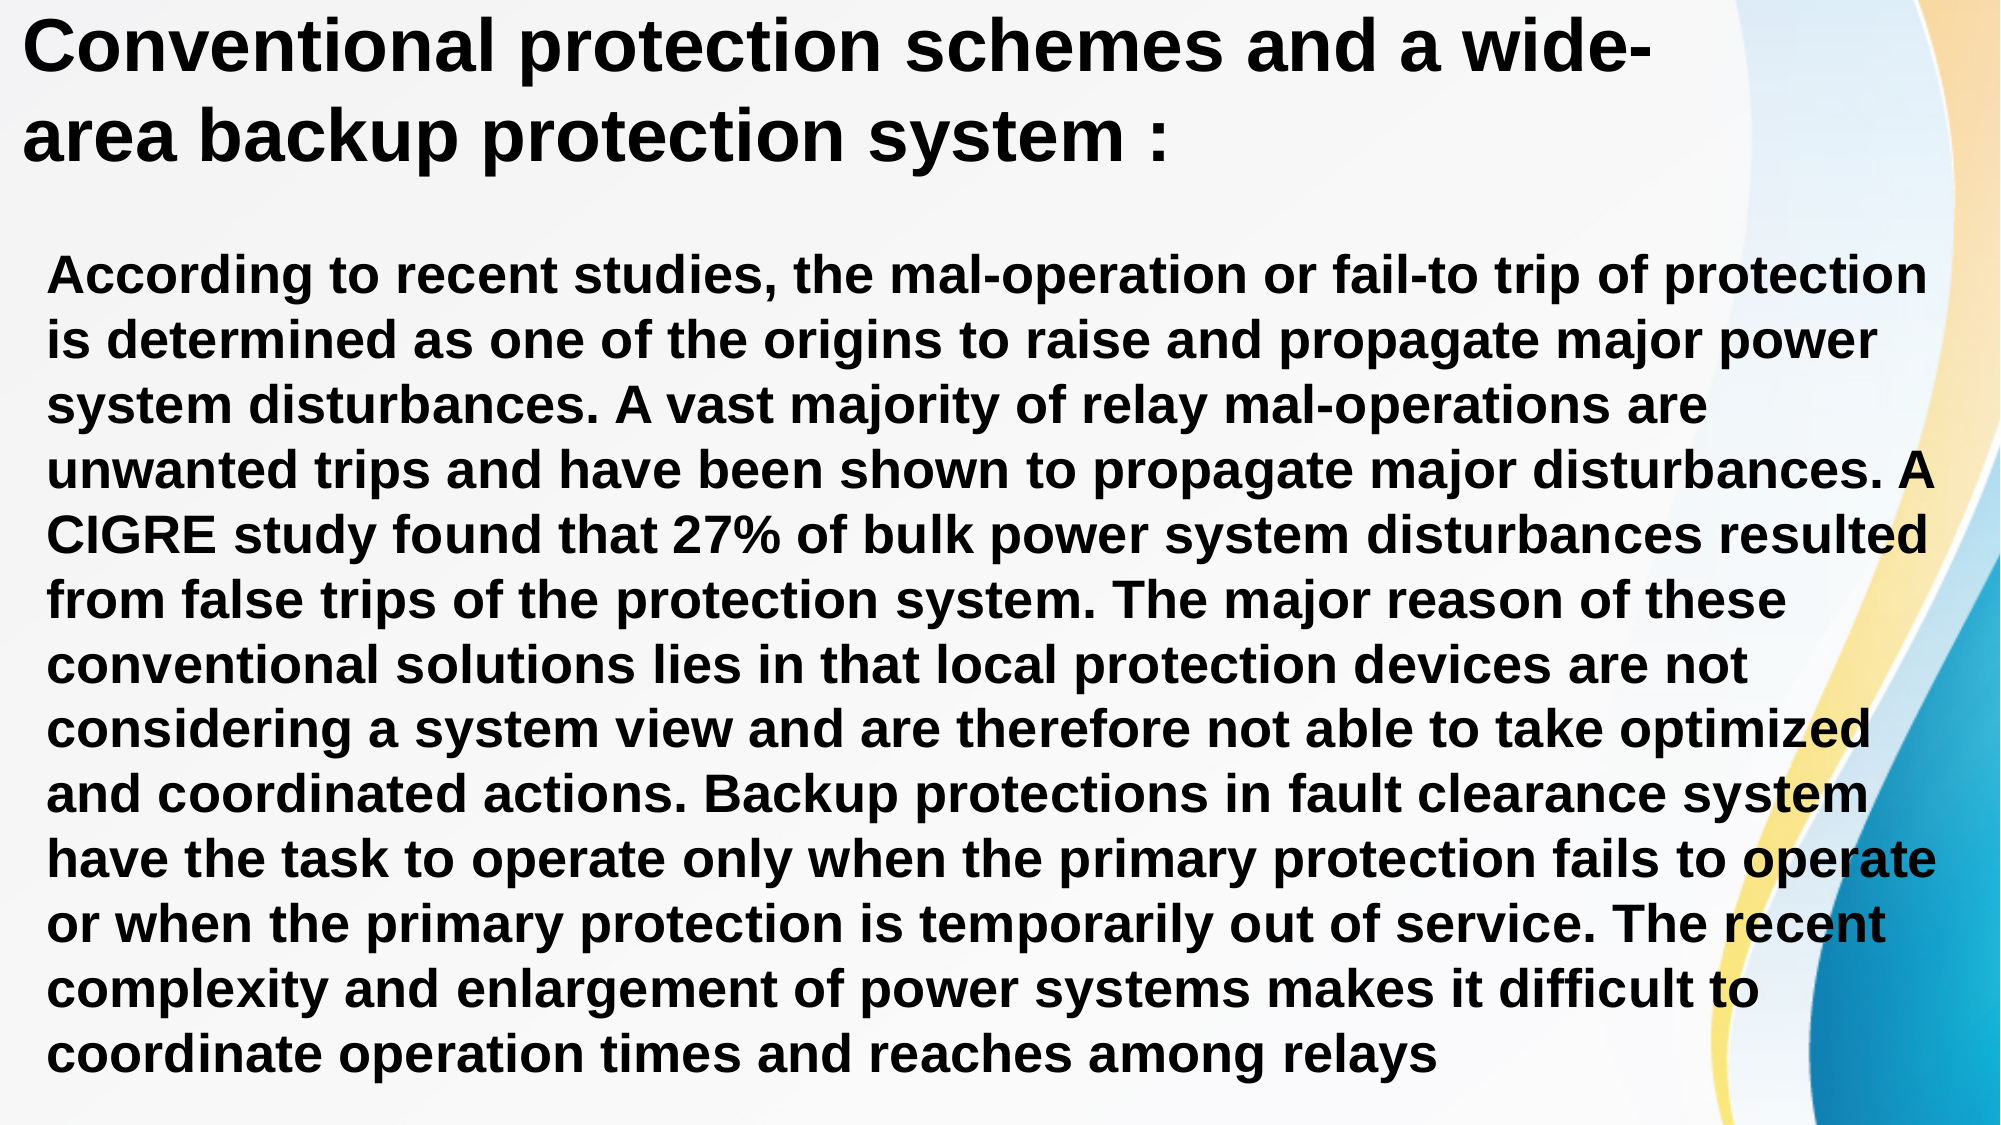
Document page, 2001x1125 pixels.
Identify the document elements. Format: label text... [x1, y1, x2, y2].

list According to recent studies, the mal-operation or fail-to trip of protection is determined as one of the origins to raise and propagate major power system disturbances. A vast majority of relay mal-operations are unwanted trips and have been shown to propagate major disturbances. A CIGRE study found that 27% of bulk power system disturbances resulted from false trips of the protection system. The major reason of these conventional solutions lies in that local protection devices are not considering a system view and are therefore not able to take optimized and coordinated actions. Backup protections in fault clearance system have the task to operate only when the primary protection fails to operate or when the primary protection is temporarily out of service. The recent complexity and enlargement of power systems makes it difficult to coordinate operation times and reaches among relays [31, 231, 1958, 1059]
title Conventional protection schemes and a wide-area backup protection system : [7, 0, 1815, 202]
picture [0, 0, 2001, 1125]
